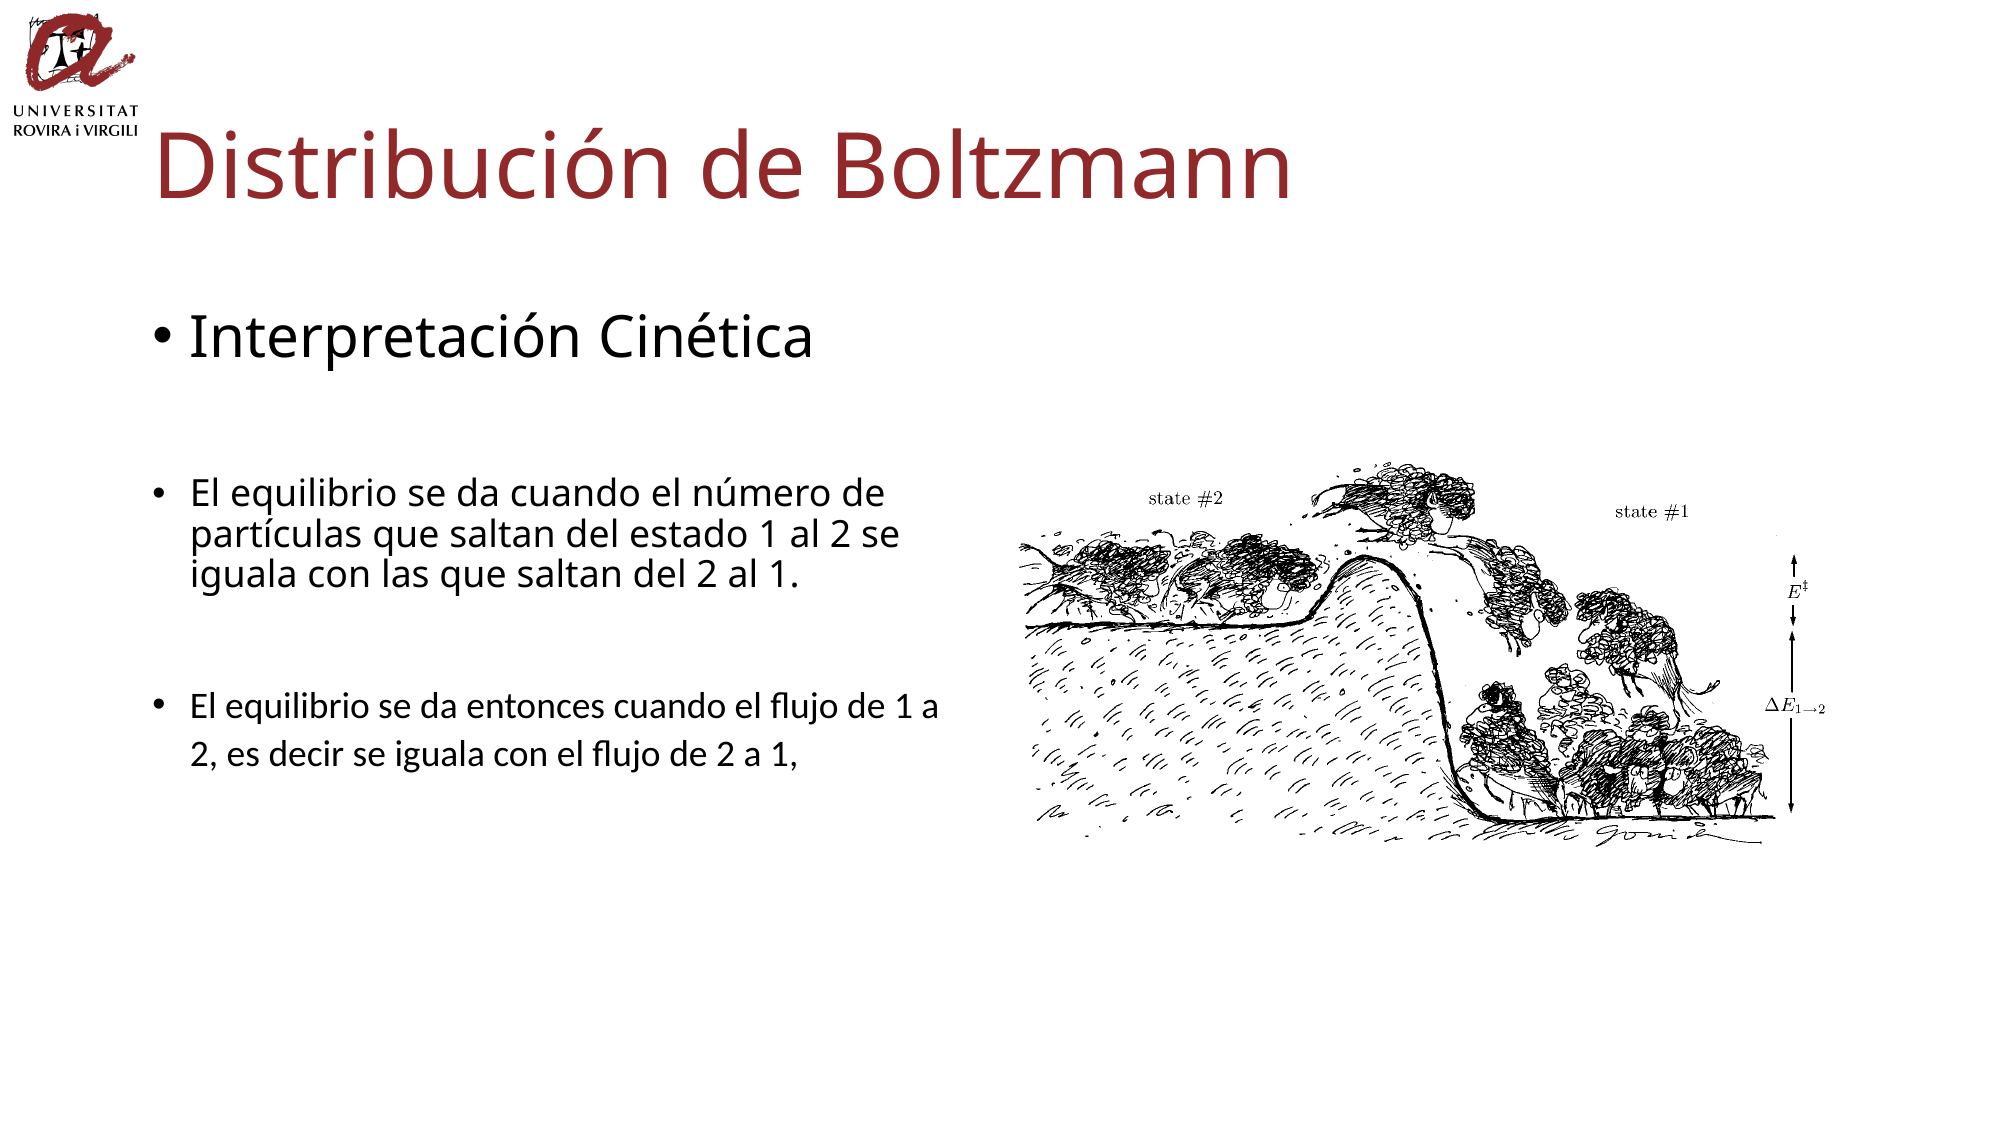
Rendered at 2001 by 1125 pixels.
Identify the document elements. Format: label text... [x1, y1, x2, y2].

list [1011, 449, 1863, 864]
picture [14, 13, 138, 136]
title Distribución de Boltzmann [137, 59, 1863, 278]
